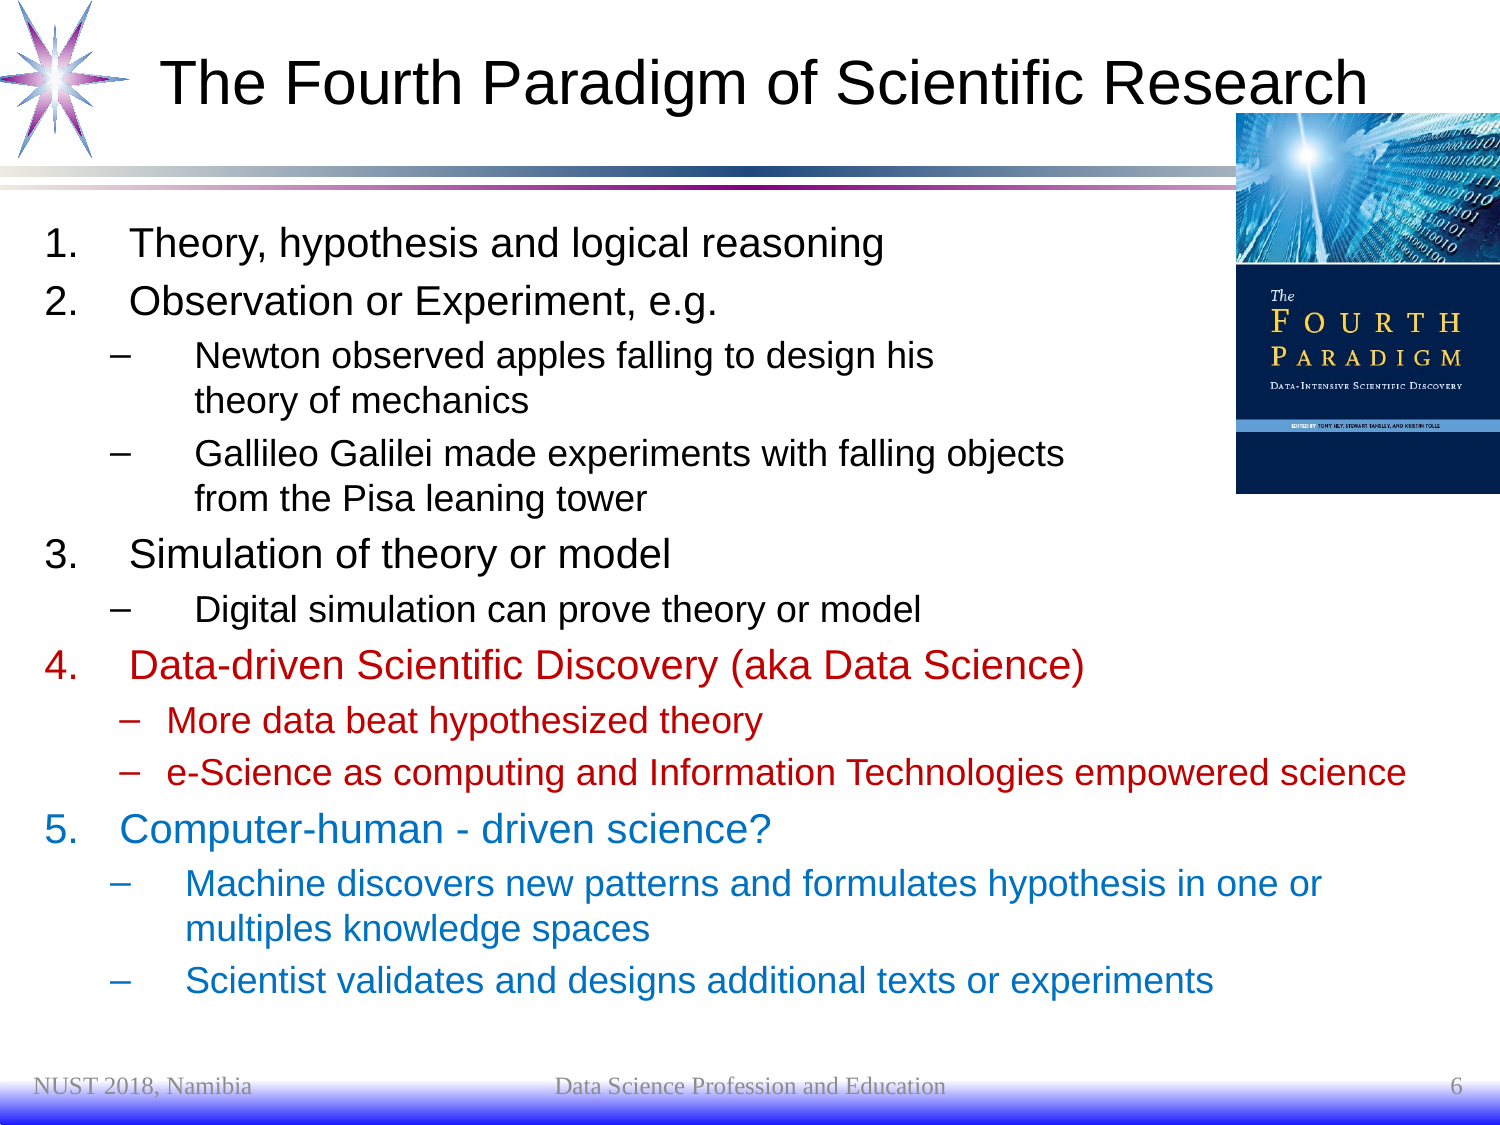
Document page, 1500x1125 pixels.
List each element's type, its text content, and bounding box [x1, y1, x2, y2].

picture [1461, 173, 1469, 183]
picture [1428, 184, 1437, 193]
slide_number 6 [1128, 1064, 1478, 1106]
picture [1236, 113, 1500, 494]
slide_number NUST 2018, Namibia [18, 1063, 369, 1106]
title The Fourth Paradigm of Scientific Research [147, 24, 1425, 135]
picture [1479, 158, 1487, 163]
picture [1445, 192, 1454, 197]
footer Data Science Profession and Education [513, 1063, 989, 1106]
list Theory, hypothesis and logical reasoning Observation or Experiment, e.g. Newton observed apples falling to design his theory of mechanics Gallileo Galilei made experiments with falling objects from the Pisa leaning tower Simulation of theory or model Digital simulation can prove theory or model Data-driven Scientific Discovery (aka Data Science) More data beat hypothesized theory e-Science as computing and Information Technologies empowered science Computer-human - driven science? Machine discovers new patterns and formulates hypothesis in one or multiples knowledge spaces Scientist validates and designs additional texts or experiments [29, 208, 1471, 1035]
picture [1238, 226, 1243, 241]
